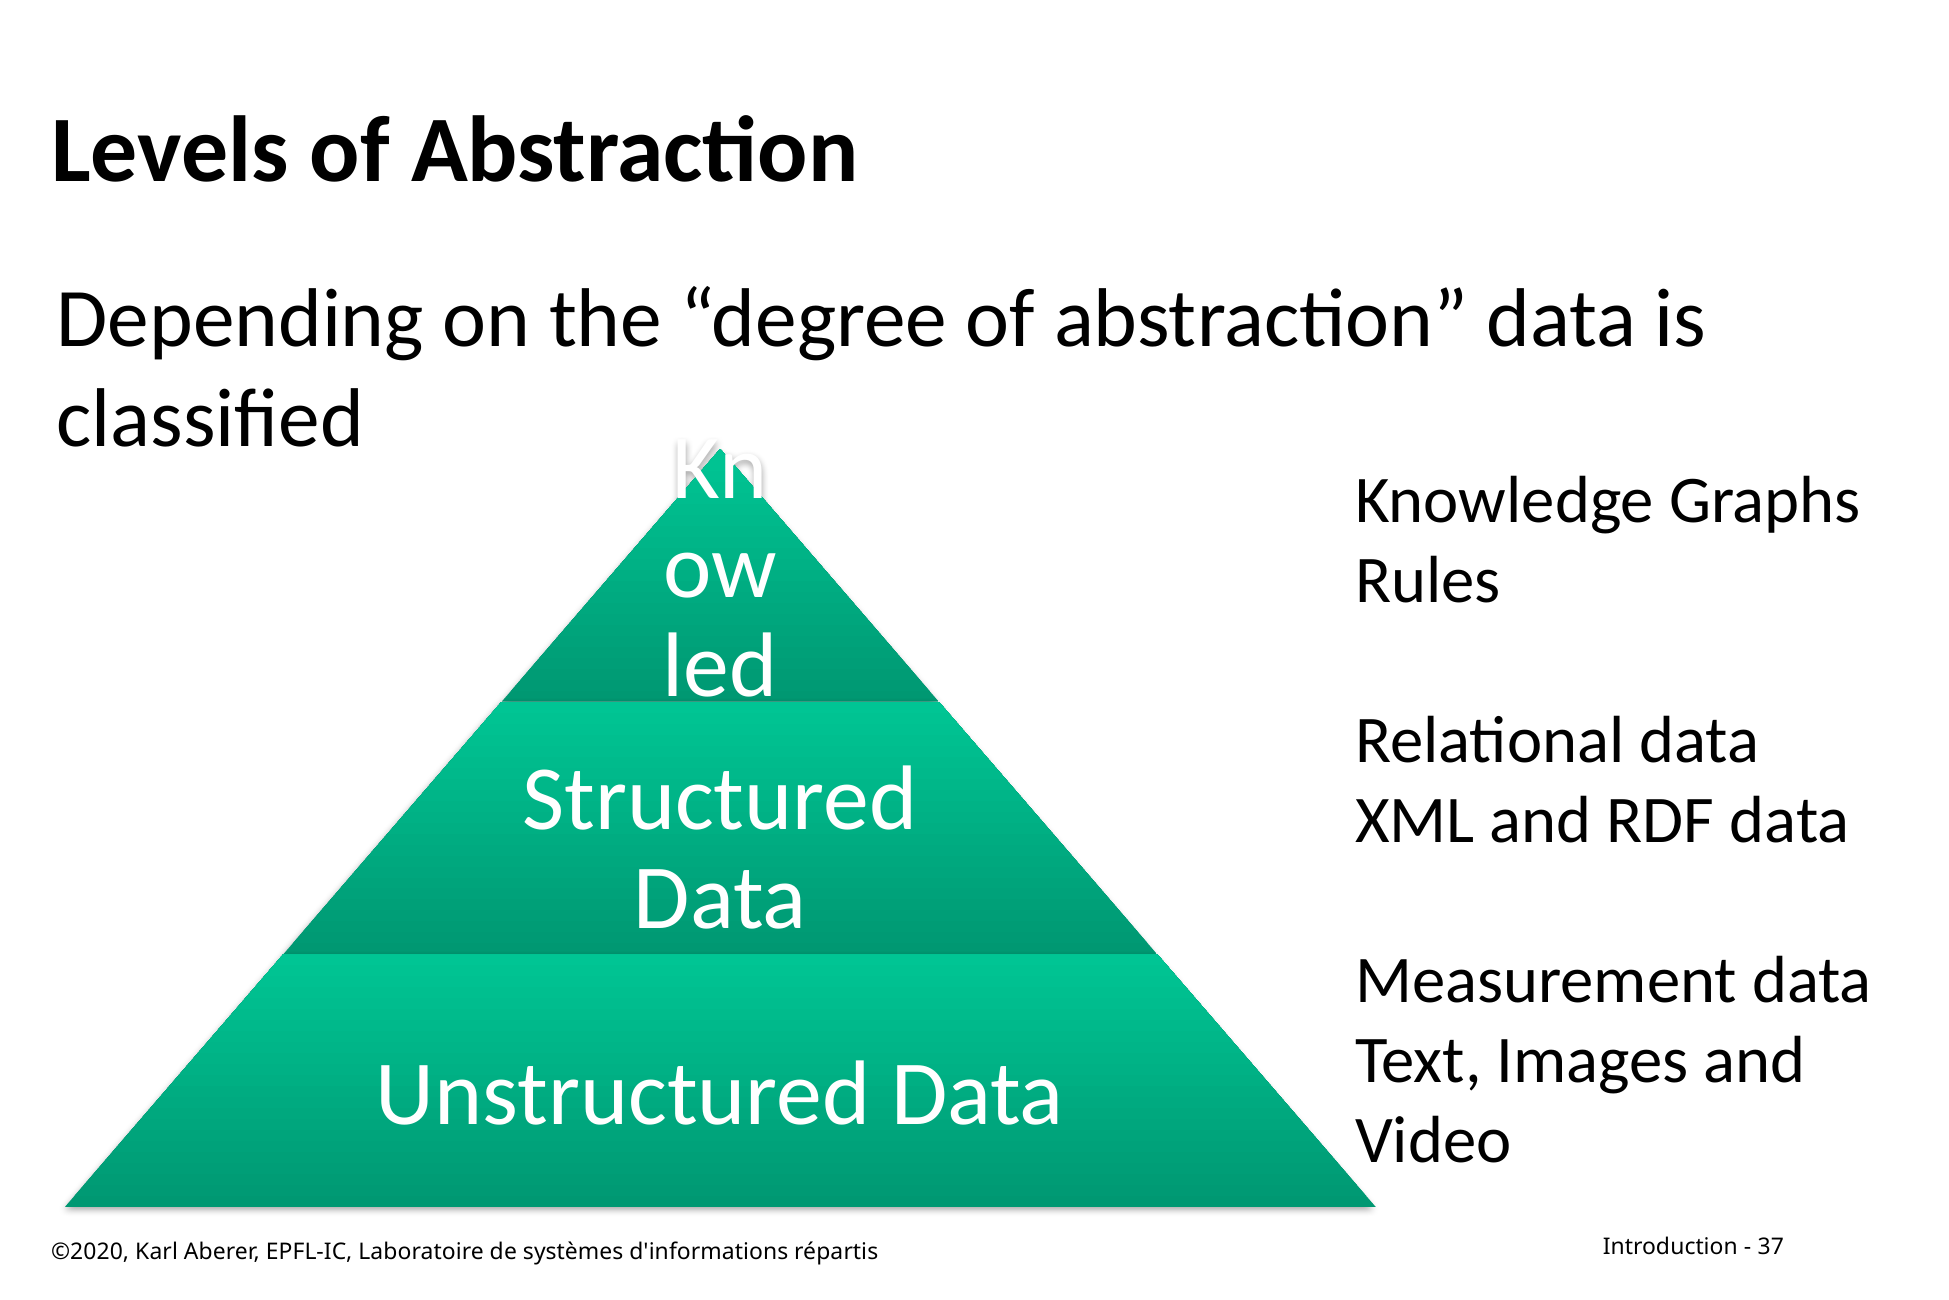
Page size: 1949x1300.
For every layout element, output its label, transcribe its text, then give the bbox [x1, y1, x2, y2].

footer ©2020, Karl Aberer, EPFL-IC, Laboratoire de systèmes d'informations répartis [32, 1227, 1284, 1271]
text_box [64, 448, 1377, 1208]
list Depending on the “degree of abstraction” data is classified [37, 253, 1809, 1208]
text_box Knowledge Graphs Rules Relational data XML and RDF data Measurement data Text, Images and Video [1377, 448, 1949, 1184]
title Levels of Abstraction [32, 57, 1803, 232]
